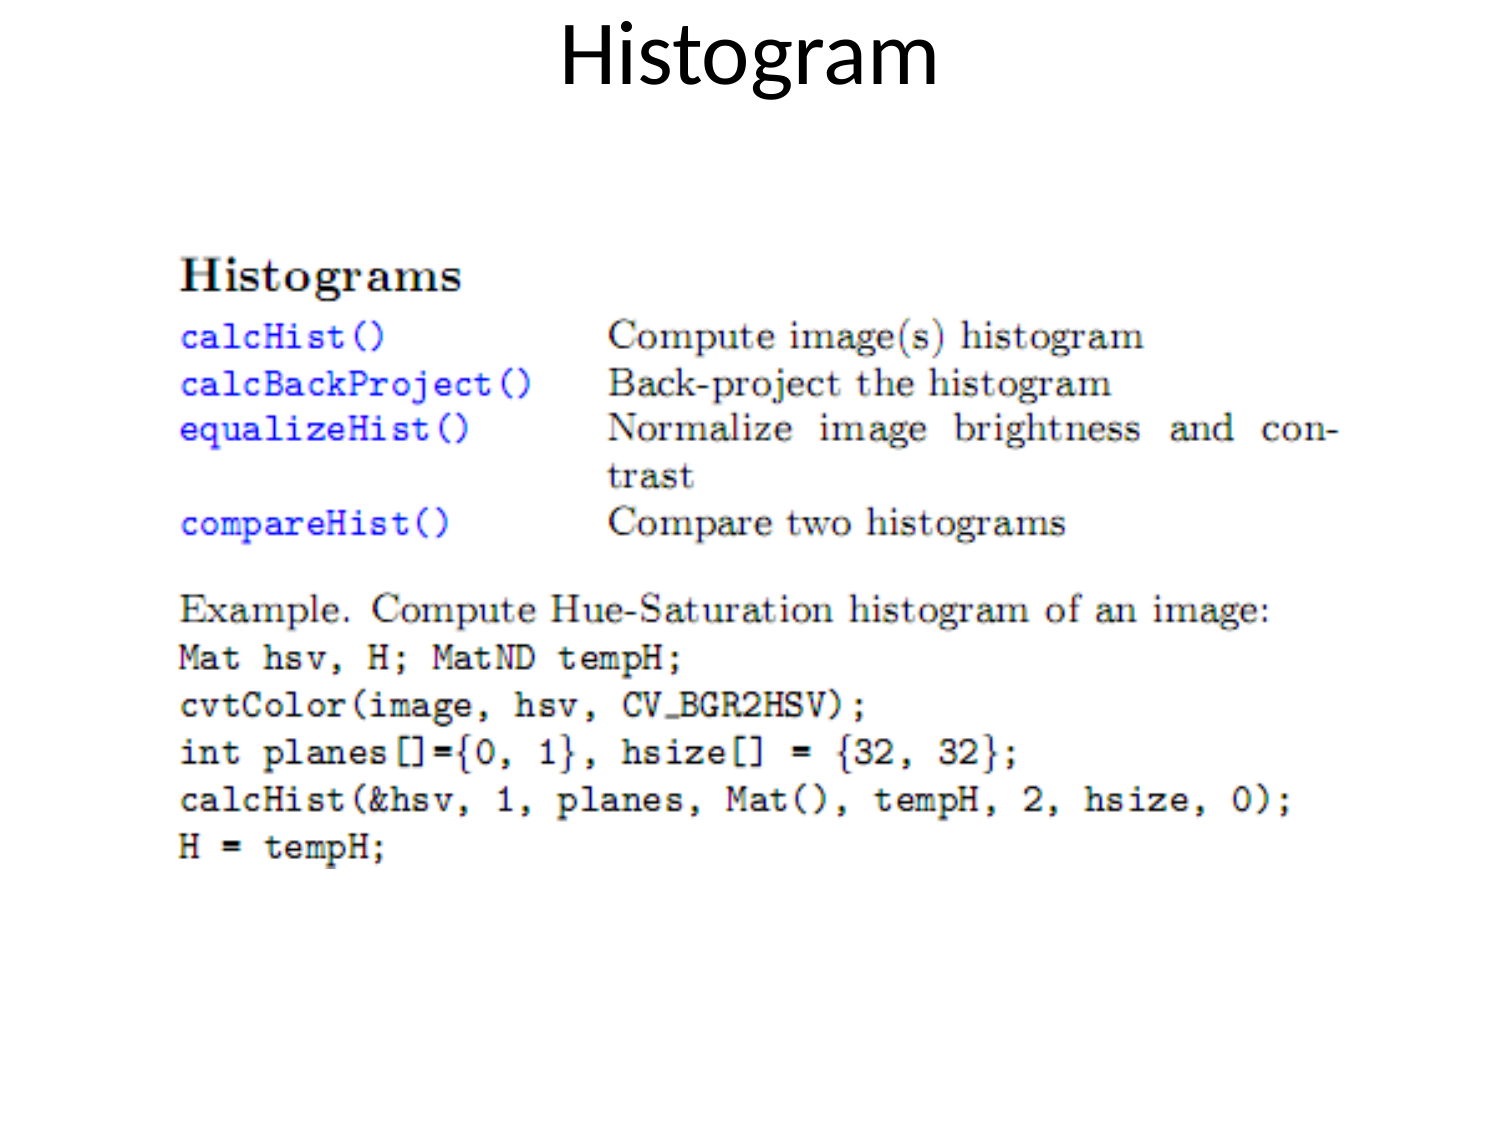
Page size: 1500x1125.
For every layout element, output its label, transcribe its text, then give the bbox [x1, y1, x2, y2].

picture [167, 241, 1349, 869]
title Histogram [75, 0, 1425, 142]
